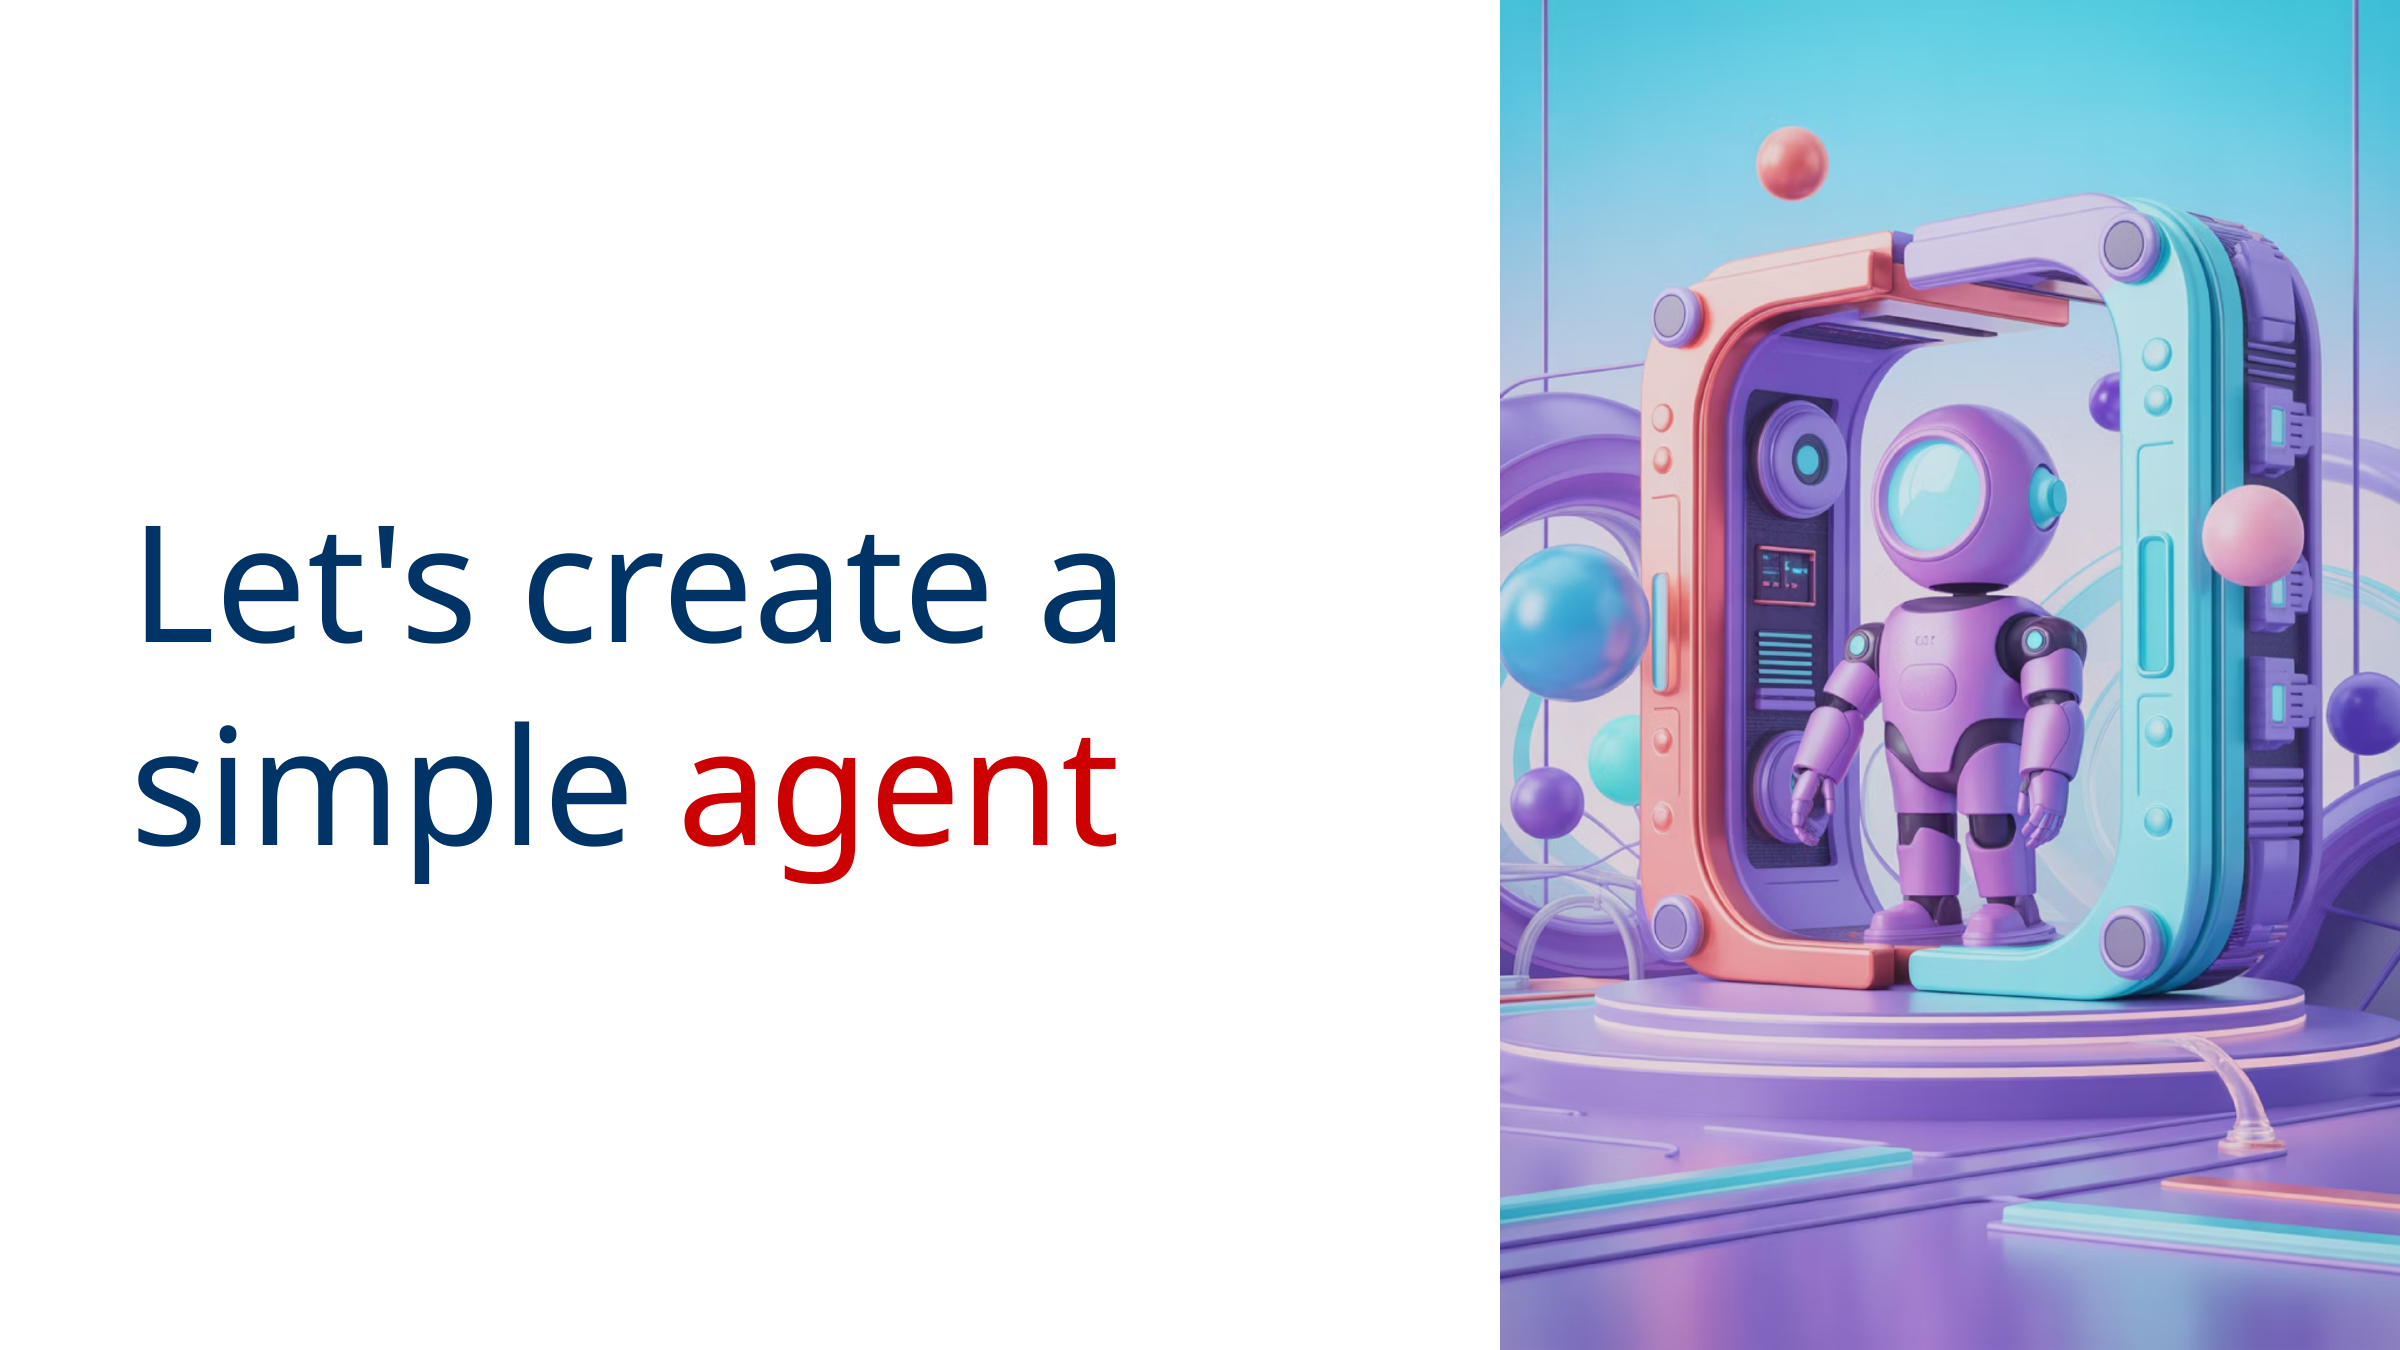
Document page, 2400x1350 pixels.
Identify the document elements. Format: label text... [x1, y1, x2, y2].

text_box Let's create a simple agent [130, 471, 1370, 879]
picture [1499, 0, 2400, 1350]
